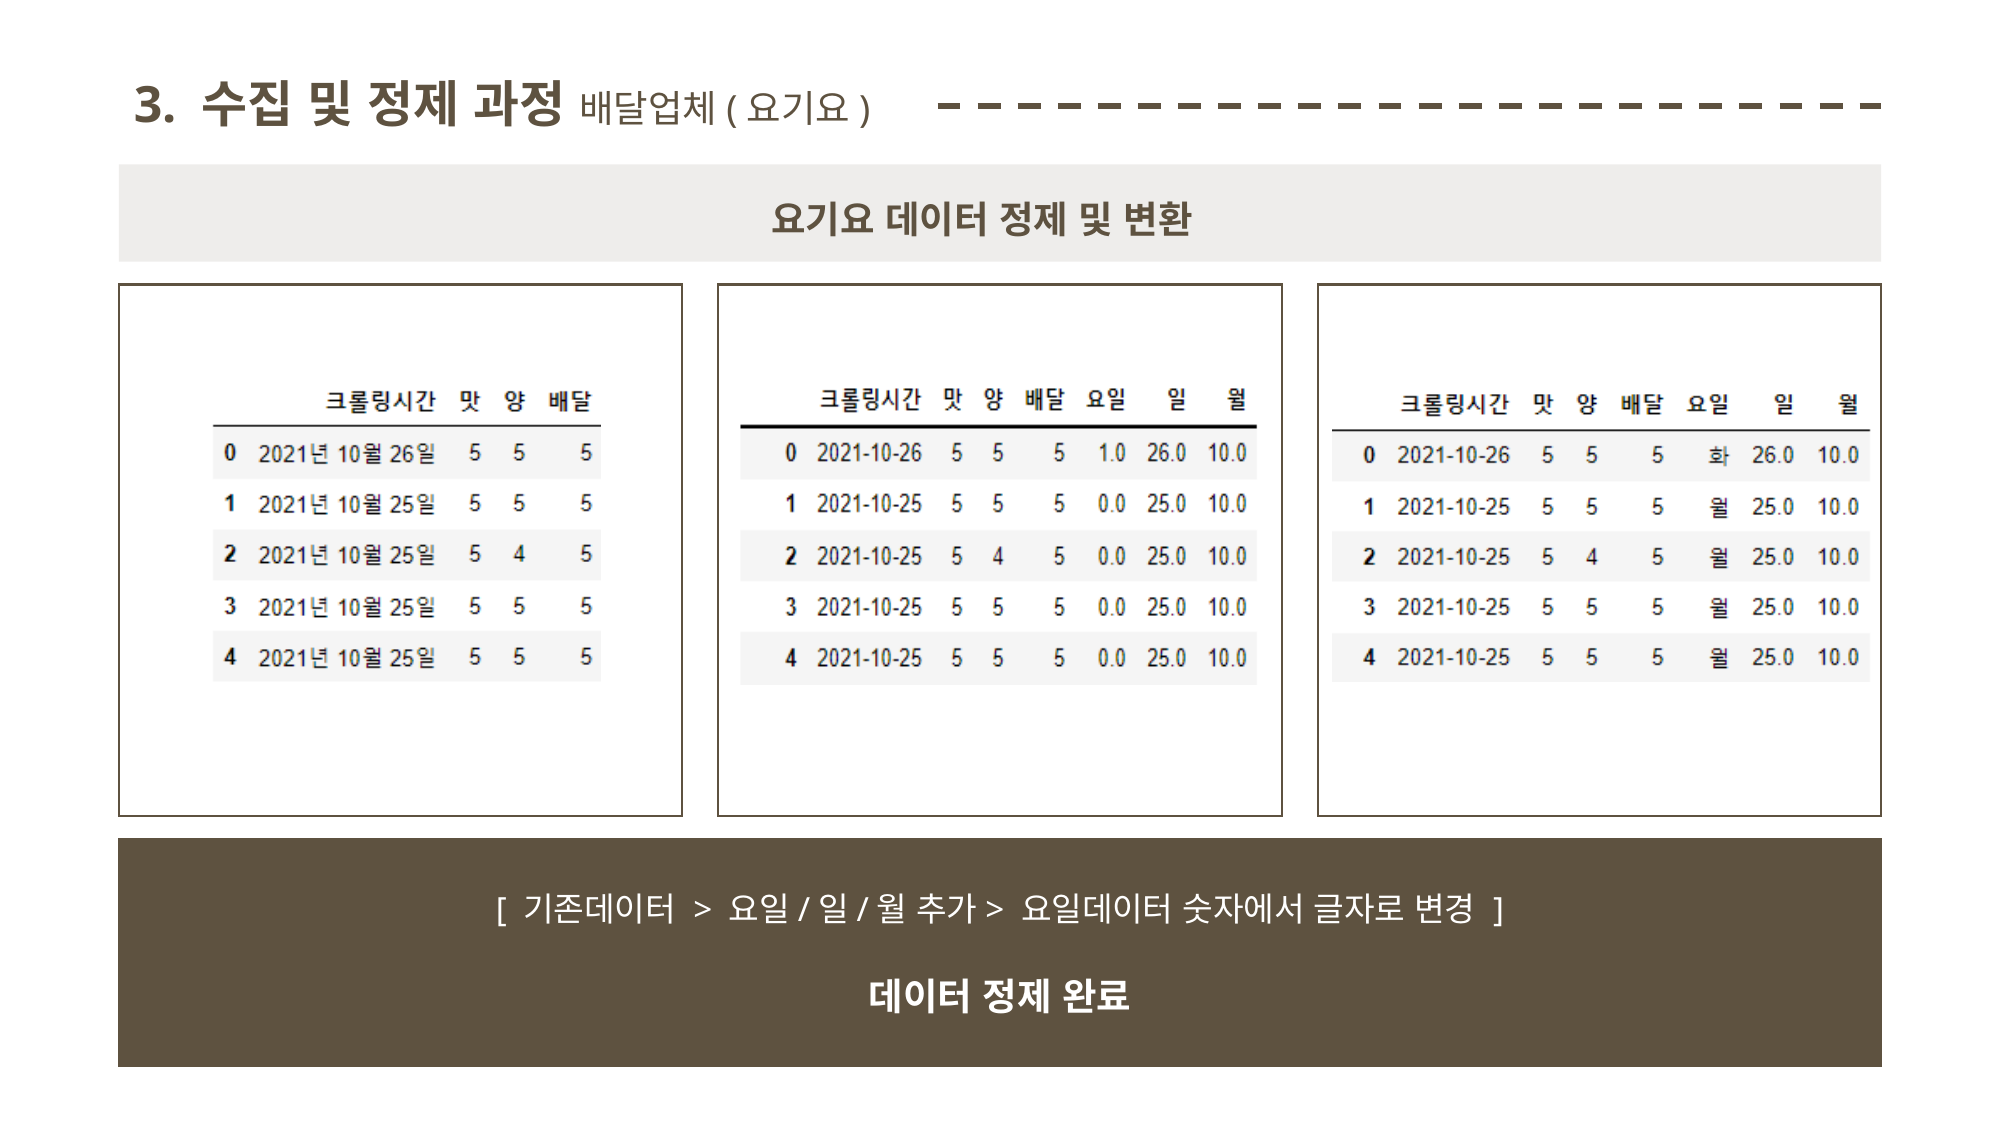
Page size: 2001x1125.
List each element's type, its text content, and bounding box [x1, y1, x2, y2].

text_box [118, 163, 1882, 263]
picture [200, 373, 601, 697]
text_box [118, 283, 683, 817]
text_box [ 기존데이터 > 요일/일/월 추가> 요일데이터 숫자에서 글자로 변경 ] 데이터 정제 완료 [118, 838, 1882, 1067]
text_box 3. 수집 및 정제 과정 배달업체(요기요) [118, 47, 989, 165]
picture [1332, 388, 1887, 682]
text_box [1317, 283, 1882, 817]
text_box 요기요 데이터 정제 및 변환 [756, 188, 1208, 249]
picture [733, 378, 1285, 685]
text_box [717, 283, 1283, 817]
